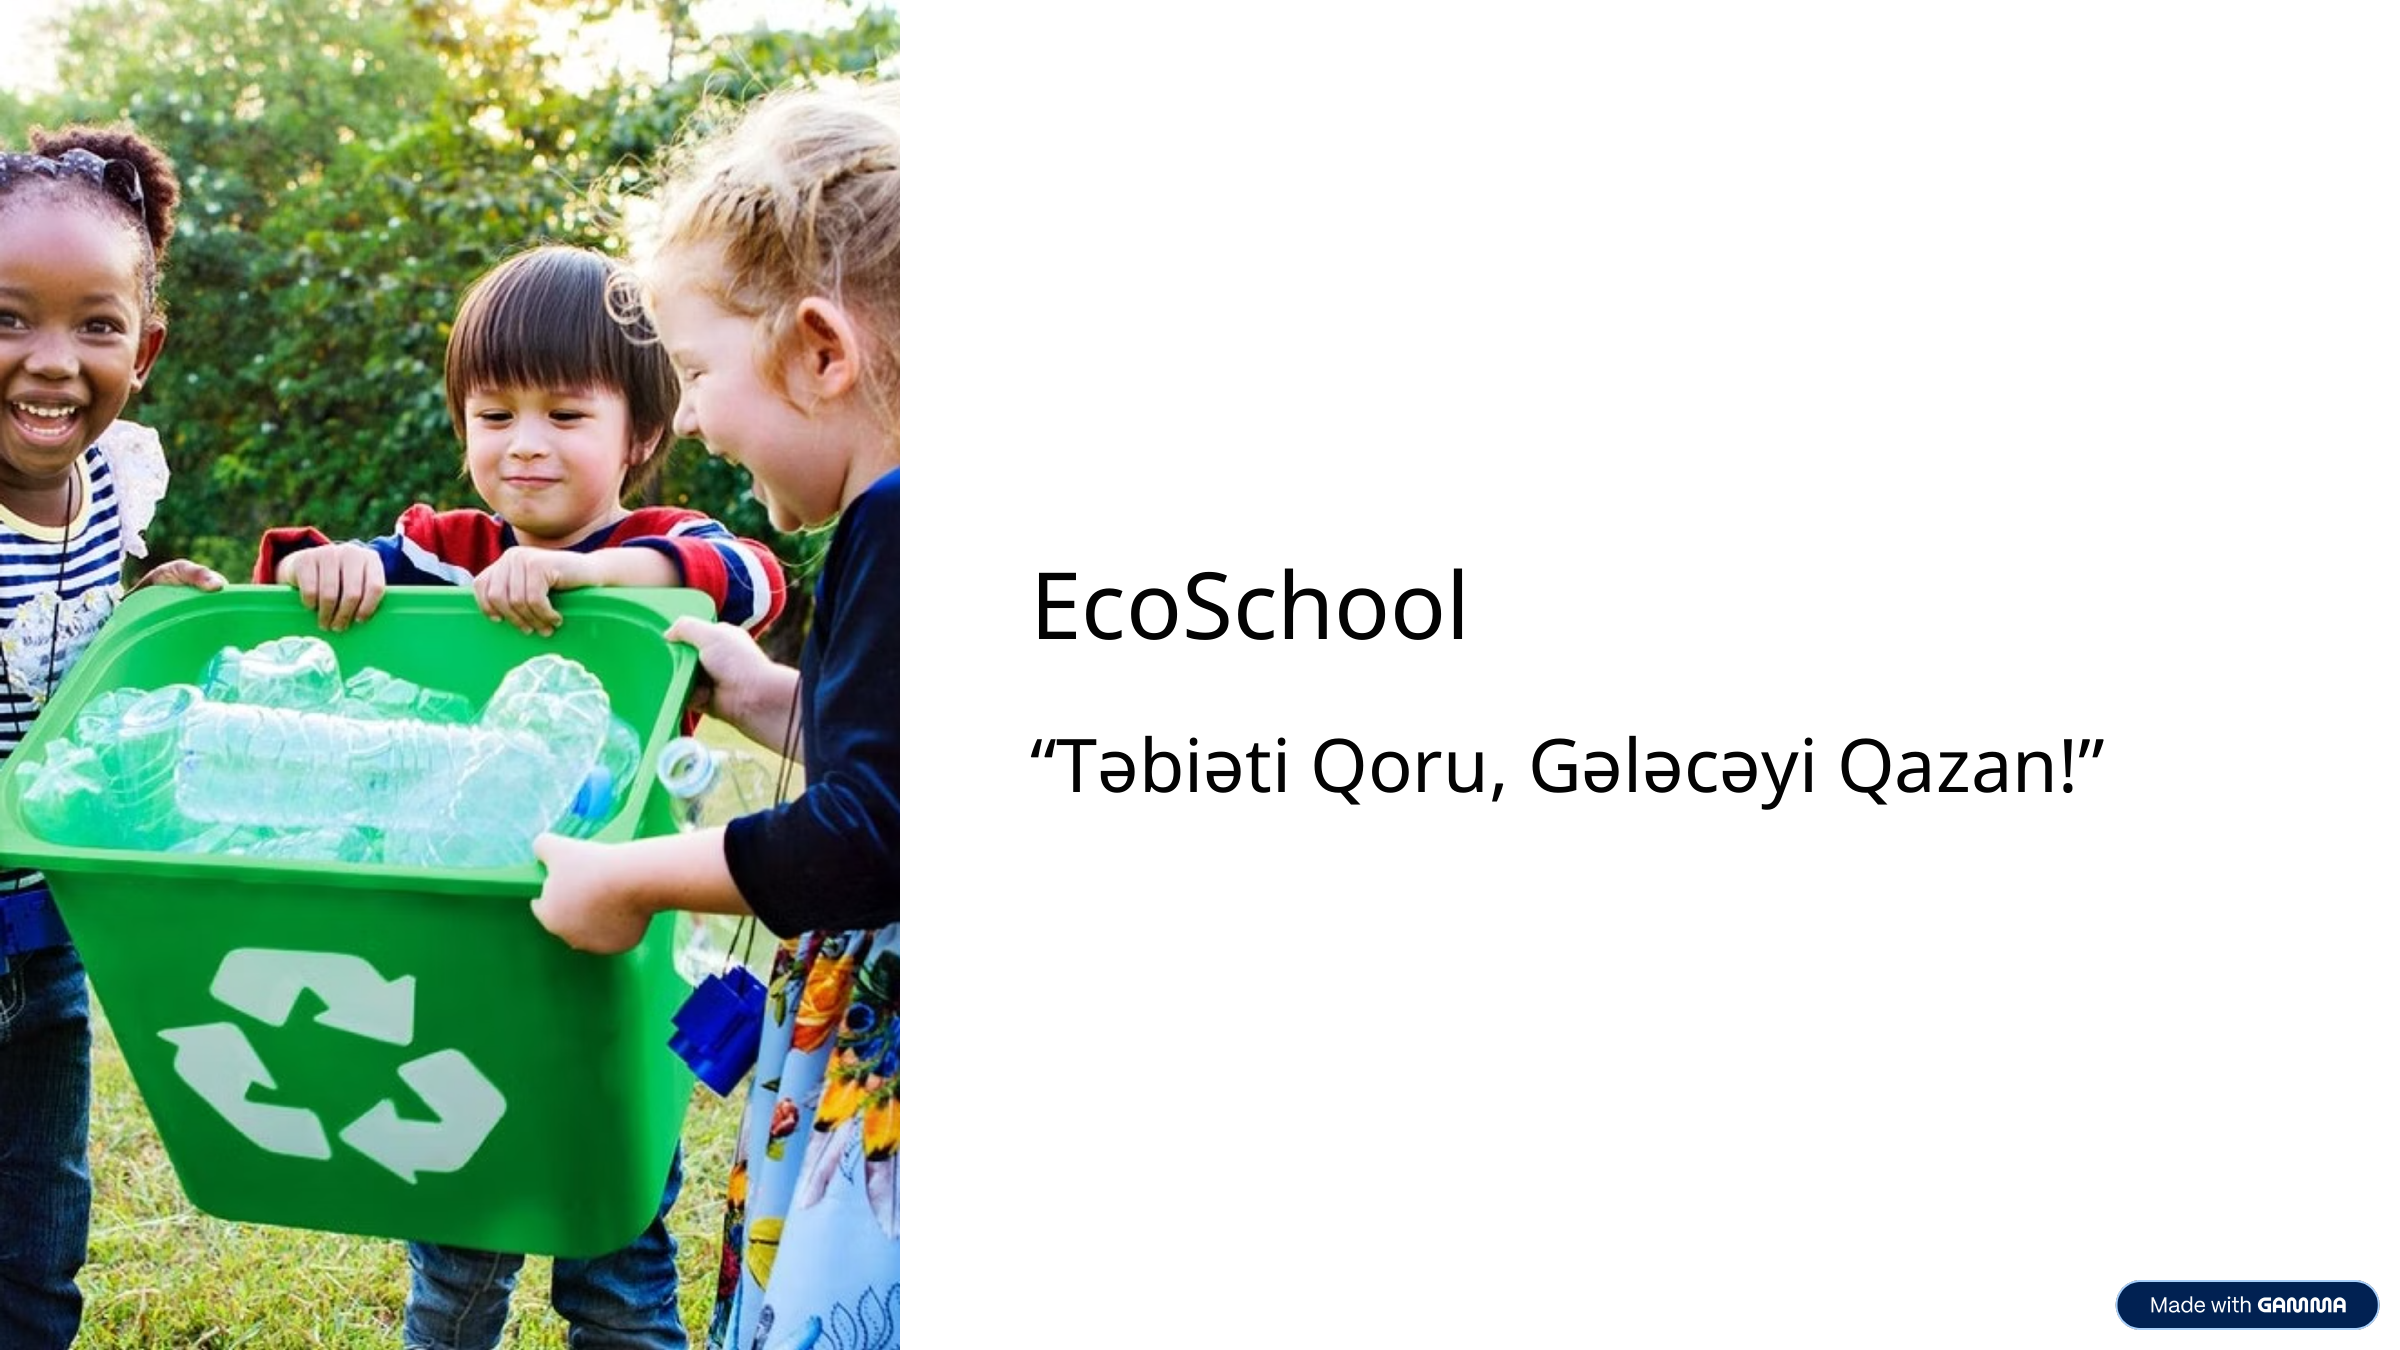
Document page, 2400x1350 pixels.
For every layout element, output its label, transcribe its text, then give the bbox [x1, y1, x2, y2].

picture [2106, 1271, 2389, 1339]
text_box “Təbiəti Qoru, Gələcəyi Qazan!” [1030, 714, 2147, 808]
picture [0, 0, 900, 1350]
text_box EcoSchool [1030, 542, 1961, 659]
